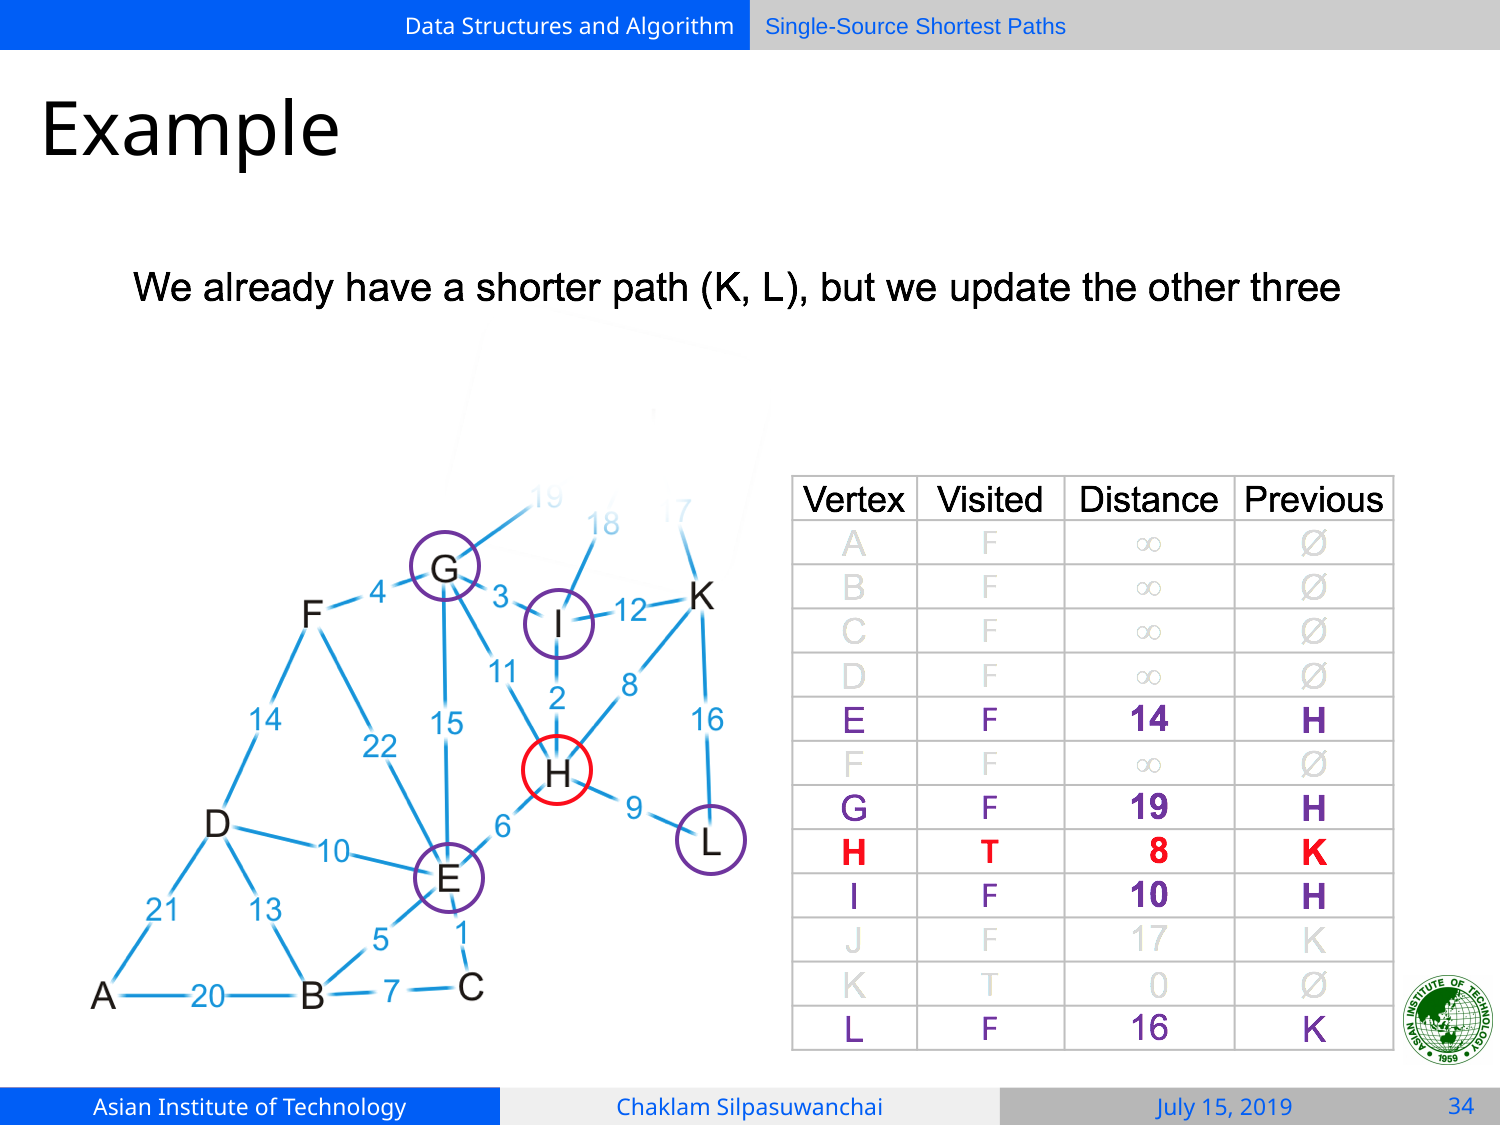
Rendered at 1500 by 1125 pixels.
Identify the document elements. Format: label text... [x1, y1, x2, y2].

title Example [24, 50, 1475, 213]
picture [65, 249, 1493, 1072]
slide_number ‹#› [1422, 1088, 1500, 1125]
